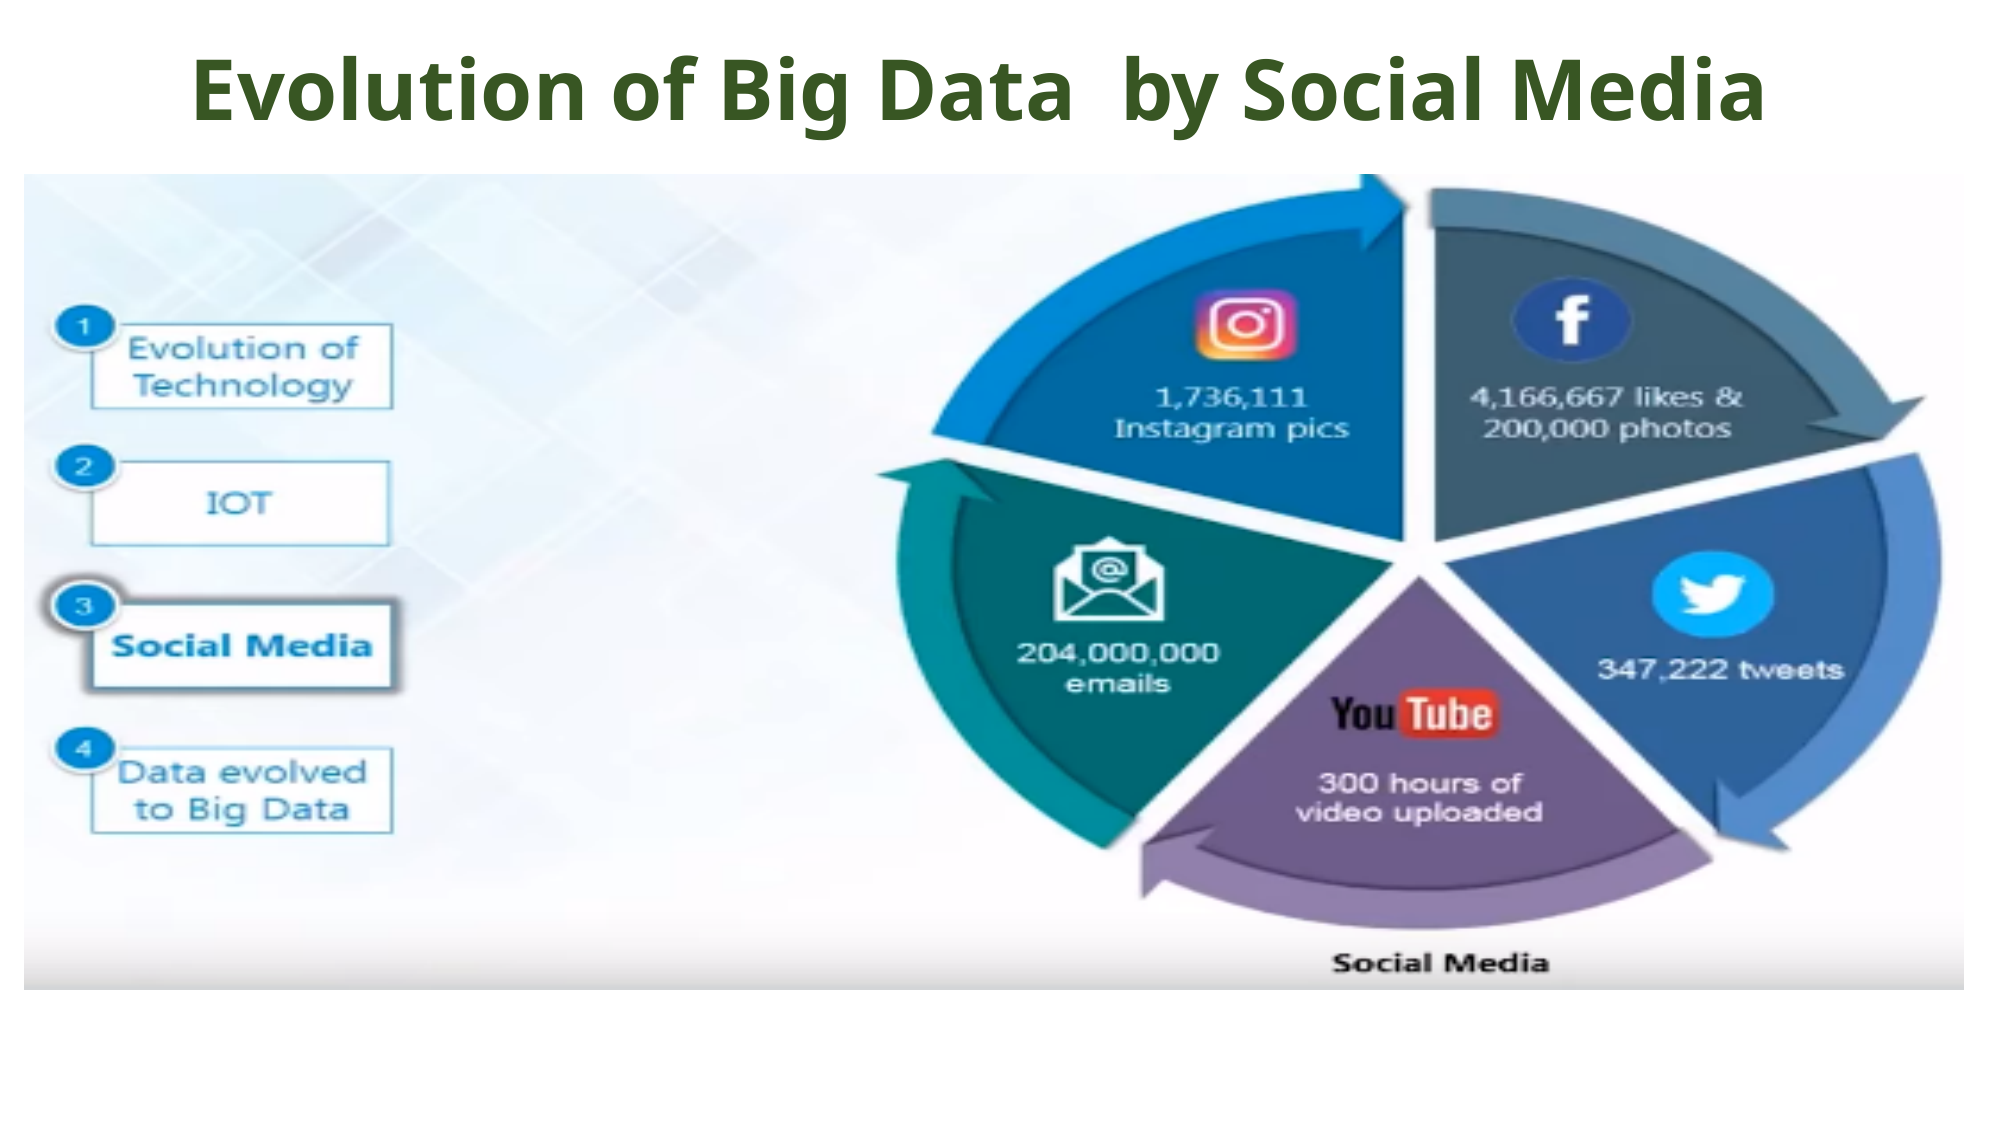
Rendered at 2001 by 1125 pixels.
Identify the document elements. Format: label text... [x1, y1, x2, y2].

picture [24, 174, 1964, 990]
title Evolution of Big Data by Social Media [174, 37, 1813, 149]
